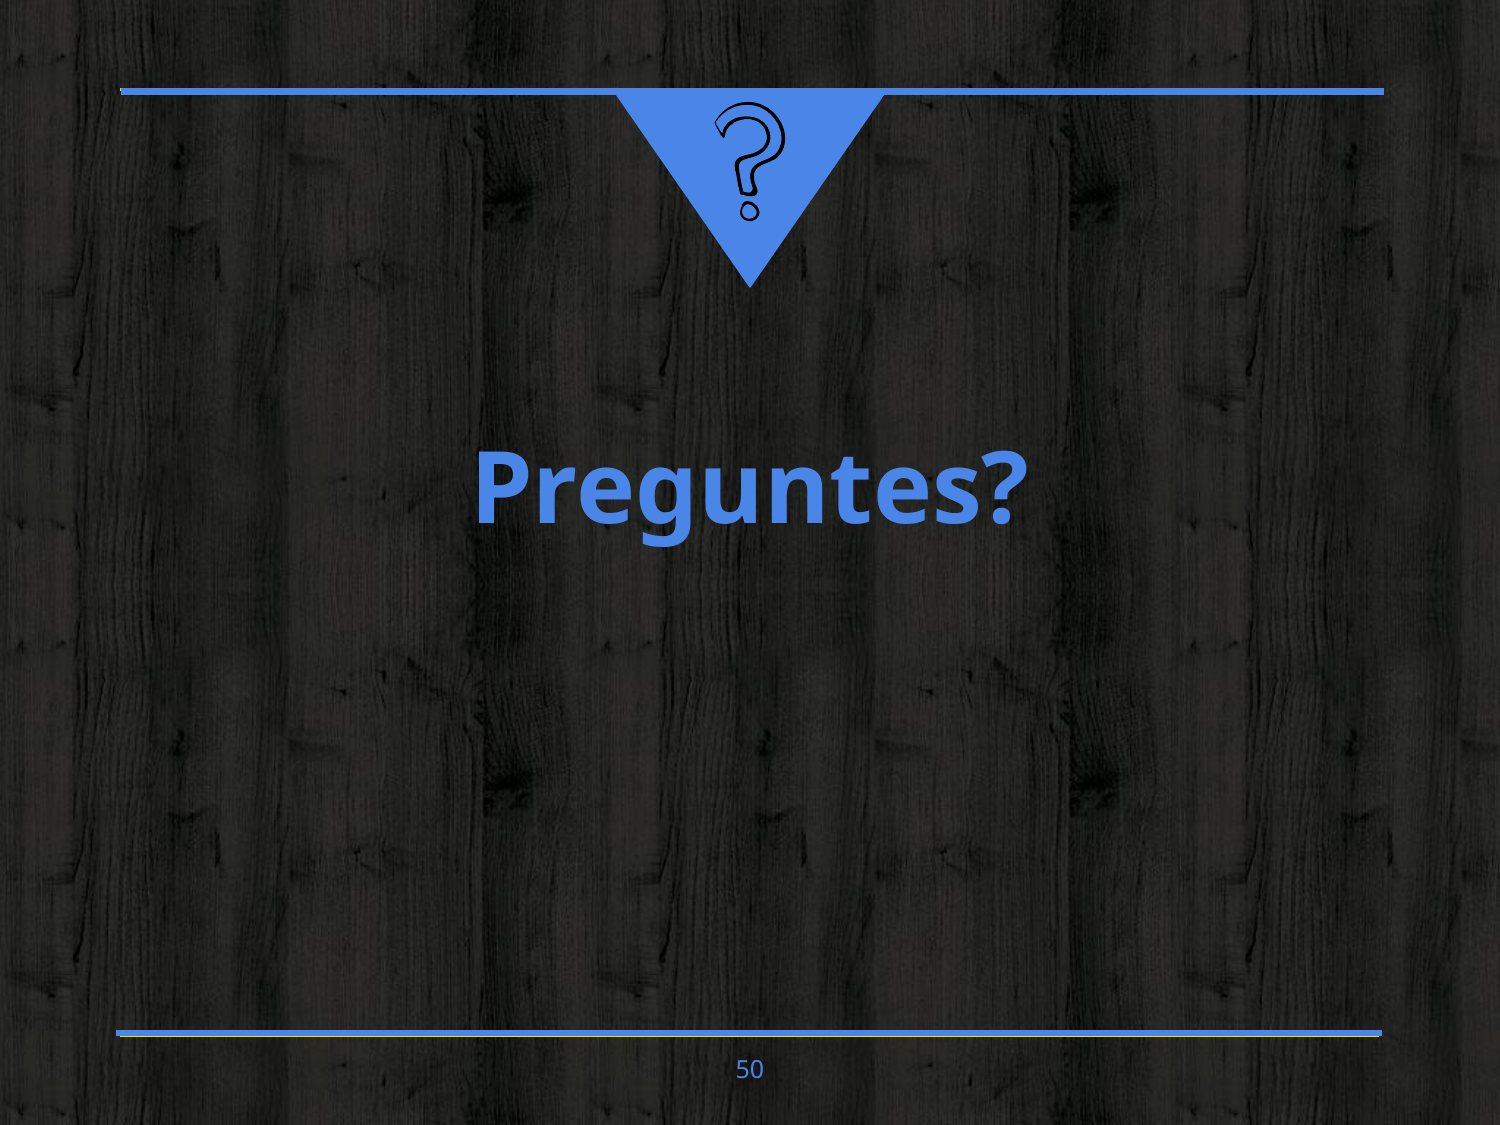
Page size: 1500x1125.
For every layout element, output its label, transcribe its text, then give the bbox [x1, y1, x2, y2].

picture [0, 0, 1500, 1125]
text_box [619, 99, 675, 179]
text_box [822, 99, 881, 184]
text_box [716, 238, 784, 287]
subtitle Preguntes? [119, 408, 1381, 581]
slide_number 50 [705, 1042, 795, 1125]
